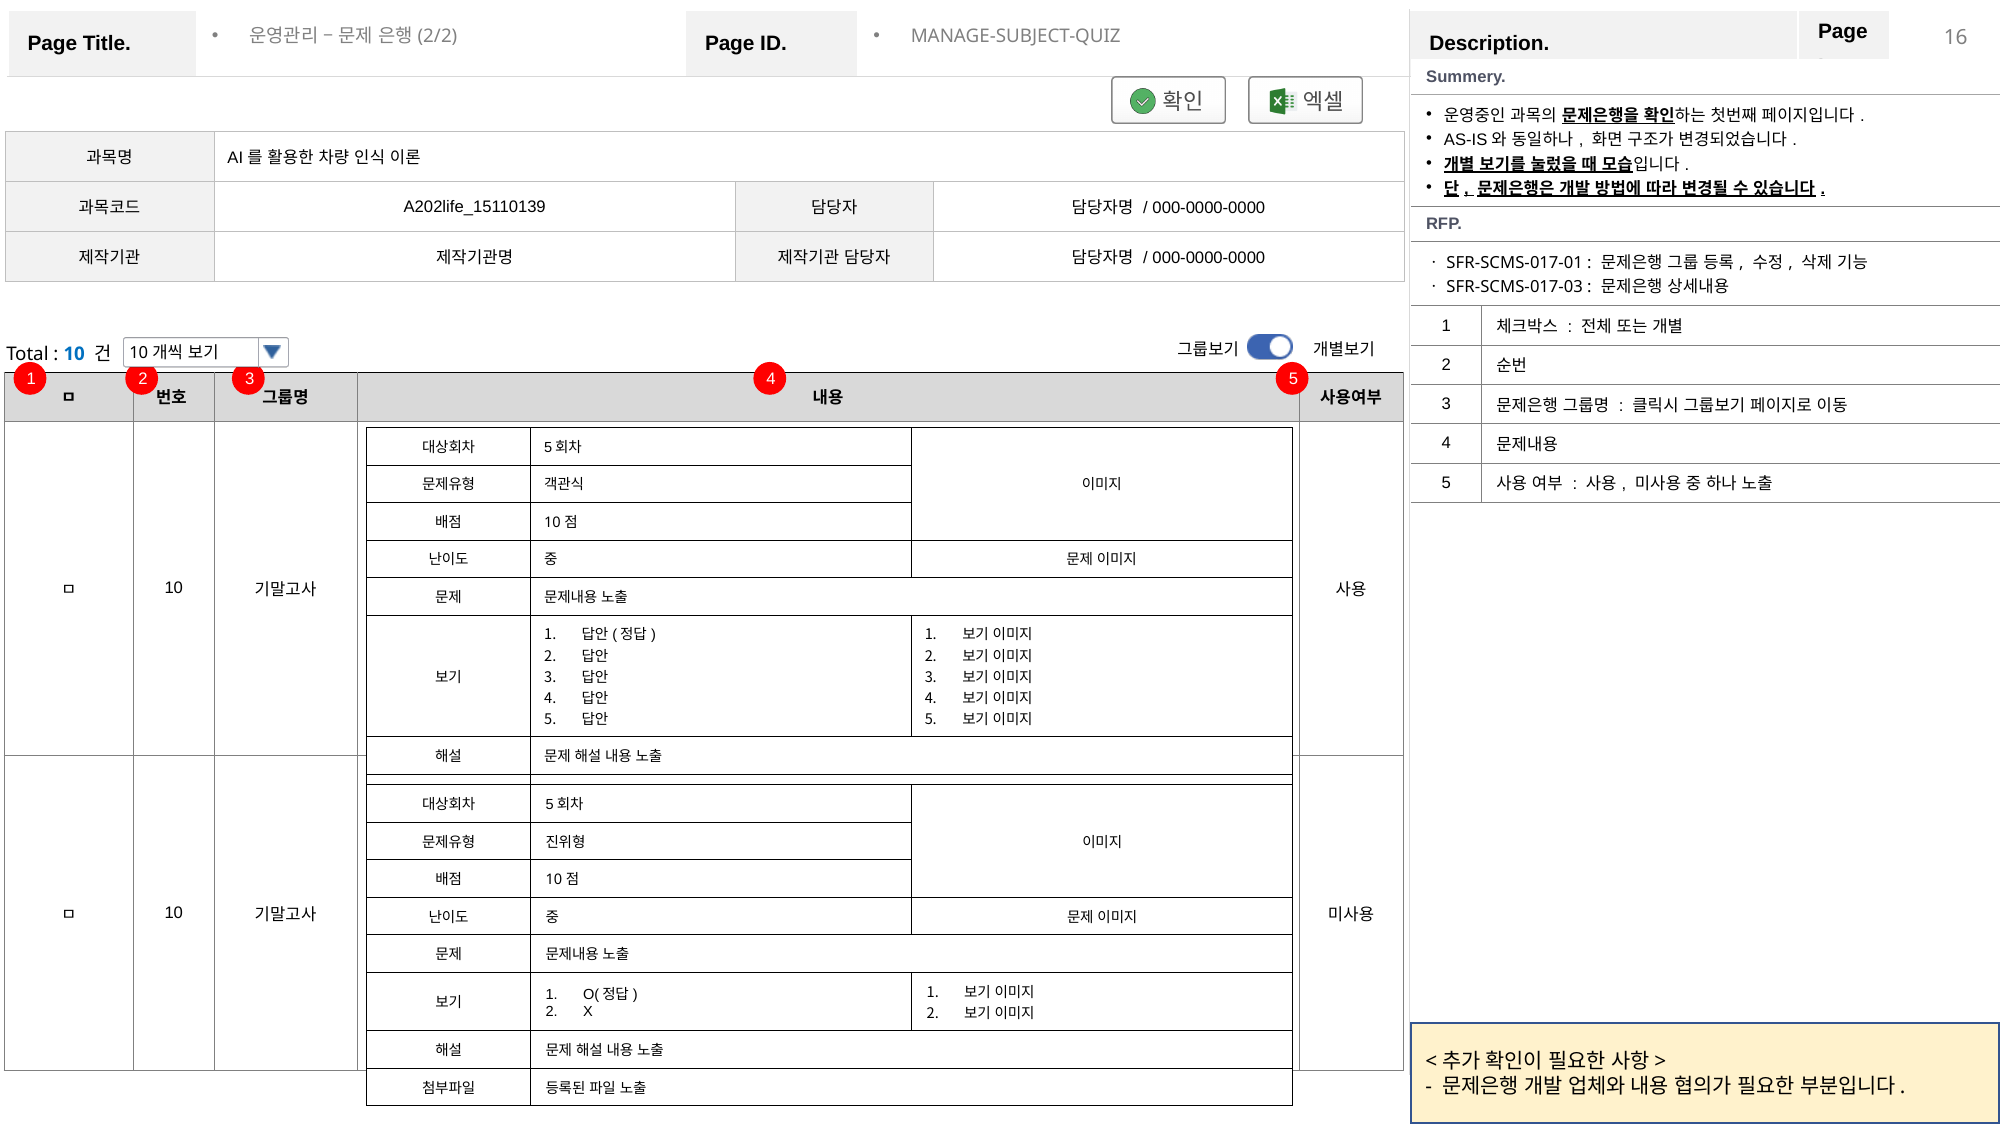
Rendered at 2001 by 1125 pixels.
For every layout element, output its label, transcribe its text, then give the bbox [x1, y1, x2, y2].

table_cell 문제 이미지 [912, 541, 1292, 577]
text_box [1111, 76, 1363, 124]
table_header 5회차 [531, 428, 911, 465]
table_header 이미지 [912, 785, 1292, 897]
table_cell 문제 해설 내용 노출 [531, 1031, 1292, 1068]
table_cell 보기 [367, 973, 530, 1030]
picture [1247, 334, 1293, 362]
table_cell 중 [531, 898, 911, 934]
text_box <추가 확인이 필요한 사항> - 문제은행 개발 업체와 내용 협의가 필요한 부분입니다. [1410, 1022, 2000, 1124]
table_cell 10점 [531, 860, 911, 897]
text_box 3 [231, 368, 265, 395]
text_box 그룹보기 [1157, 331, 1255, 366]
table_cell 10 [134, 422, 214, 755]
table_cell A202life_15110139 [215, 182, 735, 231]
table_cell 담당자명 / 000-0000-0000 [934, 232, 1404, 281]
table_header 사용여부 [1300, 373, 1403, 421]
table_header 내용 [358, 373, 1299, 421]
table_header 대상회차 [367, 785, 530, 822]
table_cell O(정답) X [531, 973, 911, 1030]
table_cell [358, 756, 366, 1070]
table_cell 문제 이미지 [912, 898, 1292, 934]
text_box 4 [753, 361, 787, 395]
table_cell 문제내용 노출 [531, 578, 1292, 615]
text_box 개별보기 [1298, 331, 1395, 366]
table_cell 제작기관 [6, 232, 214, 281]
table_cell [1293, 756, 1299, 1070]
table_cell 첨부파일 [367, 775, 530, 784]
table_cell 등록된 파일 노출 [531, 775, 1292, 784]
table_cell 난이도 [367, 898, 530, 934]
table_header ㅁ [5, 373, 133, 421]
table_cell 2 [1411, 346, 1481, 384]
table_cell 제작기관명 [215, 232, 735, 281]
table_header 이미지 [912, 428, 1292, 540]
table_cell 10점 [531, 503, 911, 540]
table_cell 진위형 [531, 823, 911, 859]
table_cell 담당자명 / 000-0000-0000 [934, 182, 1404, 231]
table_cell 사용 여부 : 사용, 미사용 중 하나 노출 [1482, 464, 2000, 502]
text_box 1 [13, 368, 47, 395]
table_cell 과목코드 [6, 182, 214, 231]
table_cell 중 [531, 541, 911, 577]
table_header 그룹명 [215, 373, 357, 421]
table_cell ㅁ [5, 422, 133, 755]
list 운영관리 – 문제 은행(2/2) [196, 18, 684, 55]
table_cell RFP. [1411, 207, 2000, 241]
table_cell 문제은행 그룹명 : 클릭시 그룹보기 페이지로 이동 [1482, 385, 2000, 423]
table_cell ㆍSFR-SCMS-017-01 : 문제은행 그룹 등록, 수정, 삭제 기능 ㆍSFR-SCMS-017-03 : 문제은행 상세내용 [1411, 242, 2000, 305]
text_box 2 [125, 368, 159, 395]
table_cell 10 [134, 756, 214, 1070]
table_cell [358, 422, 1299, 755]
table_cell 배점 [367, 860, 530, 897]
table_cell 첨부파일 [367, 1069, 530, 1105]
table_cell 제작기관 담당자 [736, 232, 933, 281]
table_header 과목명 [6, 132, 214, 181]
table_cell 사용 [1300, 422, 1403, 755]
table_cell 미사용 [1300, 756, 1403, 1070]
table_cell 난이도 [367, 541, 530, 577]
table_cell 문제 [367, 935, 530, 972]
table_cell 등록된 파일 노출 [531, 1069, 1292, 1105]
table_cell 문제유형 [367, 823, 530, 859]
table_cell 4 [1411, 424, 1481, 463]
table_cell 문제내용 노출 [531, 935, 1292, 972]
table_cell 기말고사 [215, 422, 357, 755]
table_cell 1 [1411, 306, 1481, 345]
table_header 번호 [134, 373, 214, 421]
table_header AI를 활용한 차량 인식 이론 [215, 132, 1404, 181]
table_header 대상회차 [367, 428, 530, 465]
table_cell 답안(정답) 답안 답안 답안 답안 [531, 616, 911, 736]
table_cell 5 [1411, 464, 1481, 502]
table_cell 문제내용 [1482, 424, 2000, 463]
table_cell 객관식 [531, 466, 911, 502]
table_header Summery. [1411, 59, 2000, 94]
table_cell 보기 이미지 보기 이미지 보기 이미지 보기 이미지 보기 이미지 [912, 616, 1292, 736]
table_cell 배점 [367, 503, 530, 540]
text_box 5 [1275, 362, 1309, 395]
table_cell 보기 이미지 보기 이미지 [912, 973, 1292, 1030]
table_cell 순번 [1482, 346, 2000, 384]
table_cell 문제 해설 내용 노출 [531, 737, 1292, 774]
table_cell 해설 [367, 1031, 530, 1068]
table_cell 체크박스 : 전체 또는 개별 [1482, 306, 2000, 345]
table_cell 문제 [367, 578, 530, 615]
list MANAGE-SUBJECT-QUIZ [858, 18, 1405, 55]
table_cell 3 [1411, 385, 1481, 423]
table_cell 운영중인 과목의 문제은행을 확인하는 첫번째 페이지입니다. AS-IS와 동일하나, 화면 구조가 변경되었습니다. 개별 보기를 눌렀을 때 모습입니다. 단, 문제은행은 개발 방법에 따라 변경될 수 있습니다. [1411, 95, 2000, 206]
table_cell 담당자 [736, 182, 933, 231]
table_cell 보기 [367, 616, 530, 736]
table_header 5회차 [531, 785, 911, 822]
table_cell 기말고사 [215, 756, 357, 1070]
table_cell 문제유형 [367, 466, 530, 502]
table_cell 해설 [367, 737, 530, 774]
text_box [5, 336, 289, 368]
table_cell ㅁ [5, 756, 133, 1070]
